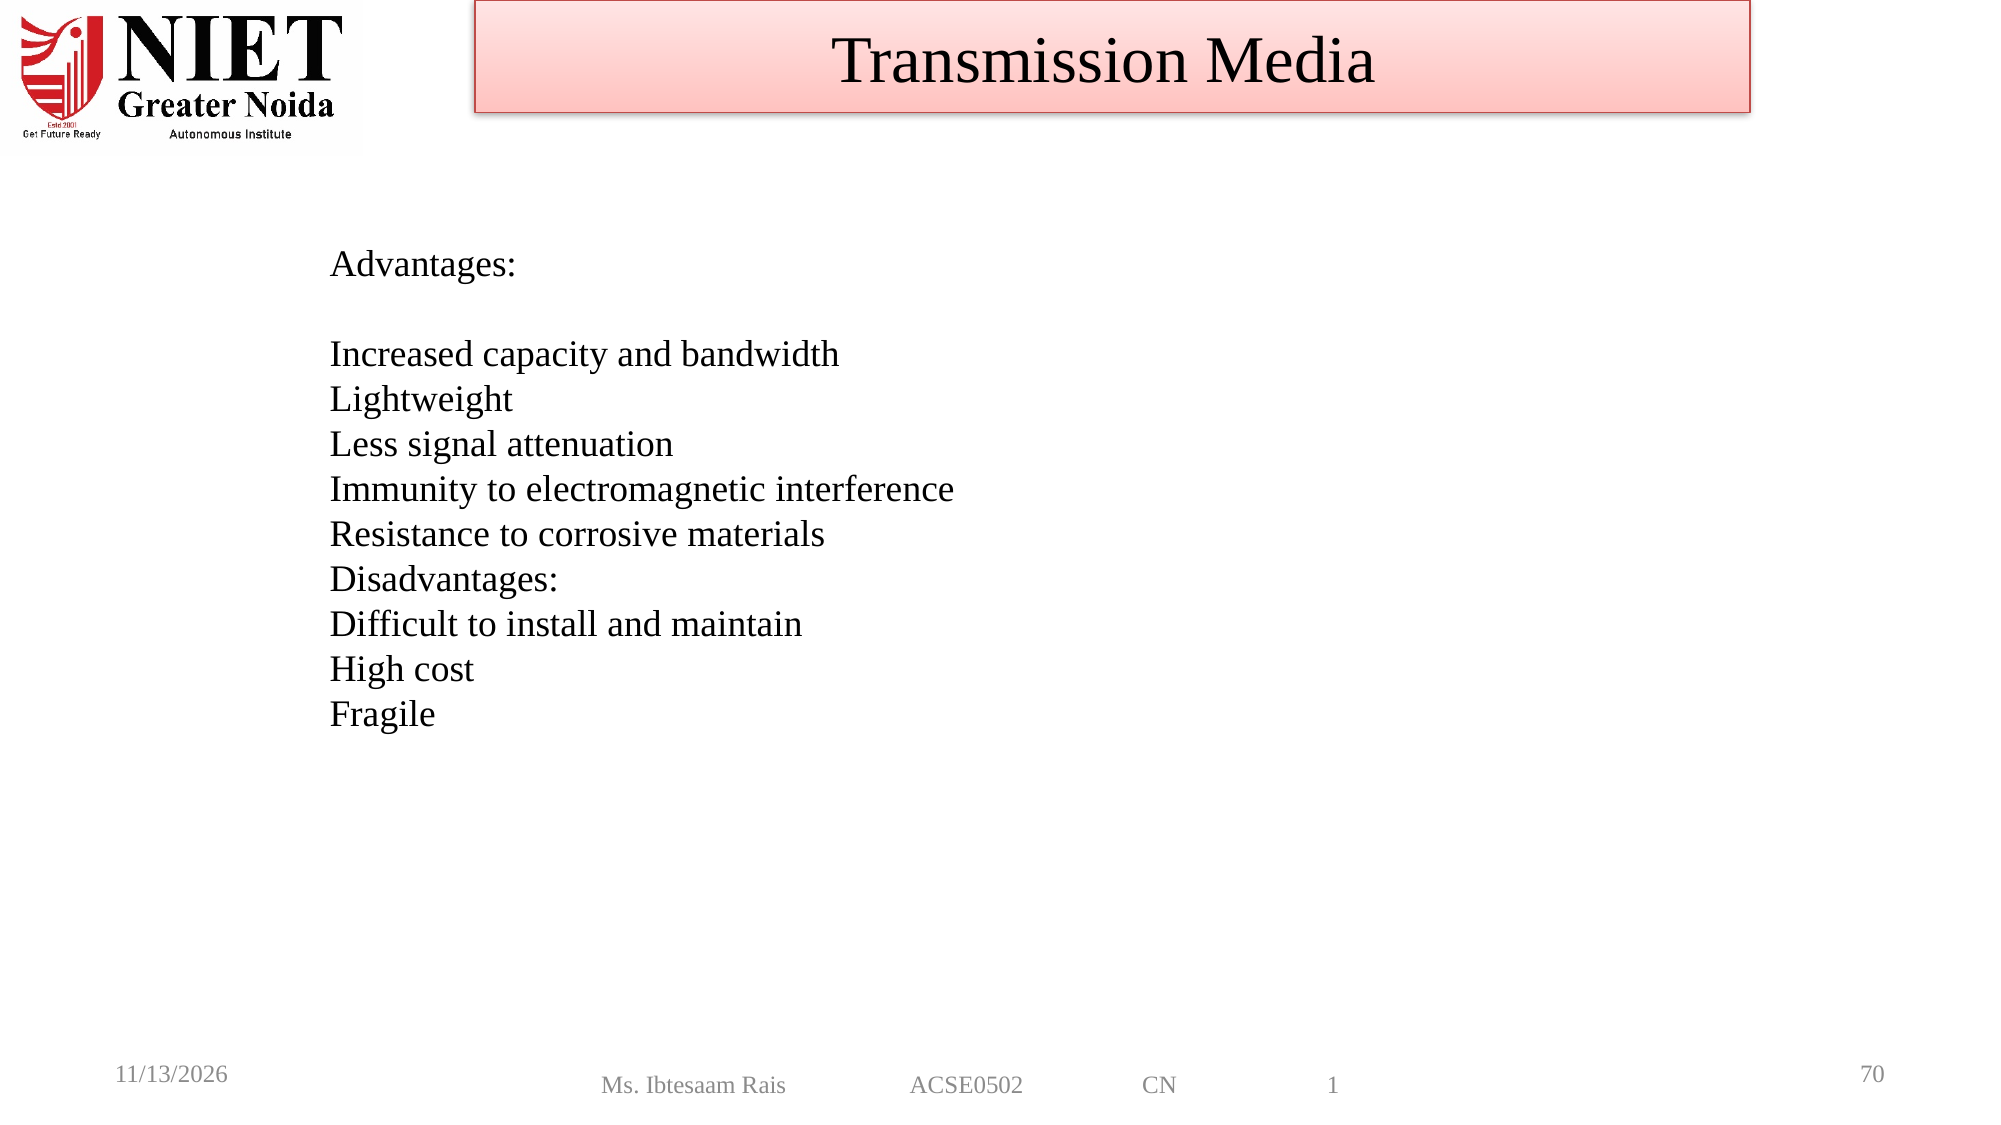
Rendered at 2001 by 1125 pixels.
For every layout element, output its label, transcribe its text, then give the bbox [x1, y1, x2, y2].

text_box Transmission Media [474, 0, 1751, 113]
picture [0, 0, 363, 156]
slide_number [99, 1042, 554, 1103]
slide_number 70 [1433, 1042, 1900, 1103]
footer Ms. Ibtesaam Rais ACSE0502 CN 1 [554, 1042, 1387, 1125]
text_box Advantages: Increased capacity and bandwidth Lightweight Less signal attenuation Immunity to electromagnetic interference Resistance to corrosive materials Disadvantages: Difficult to install and maintain High cost Fragile [314, 231, 1662, 742]
